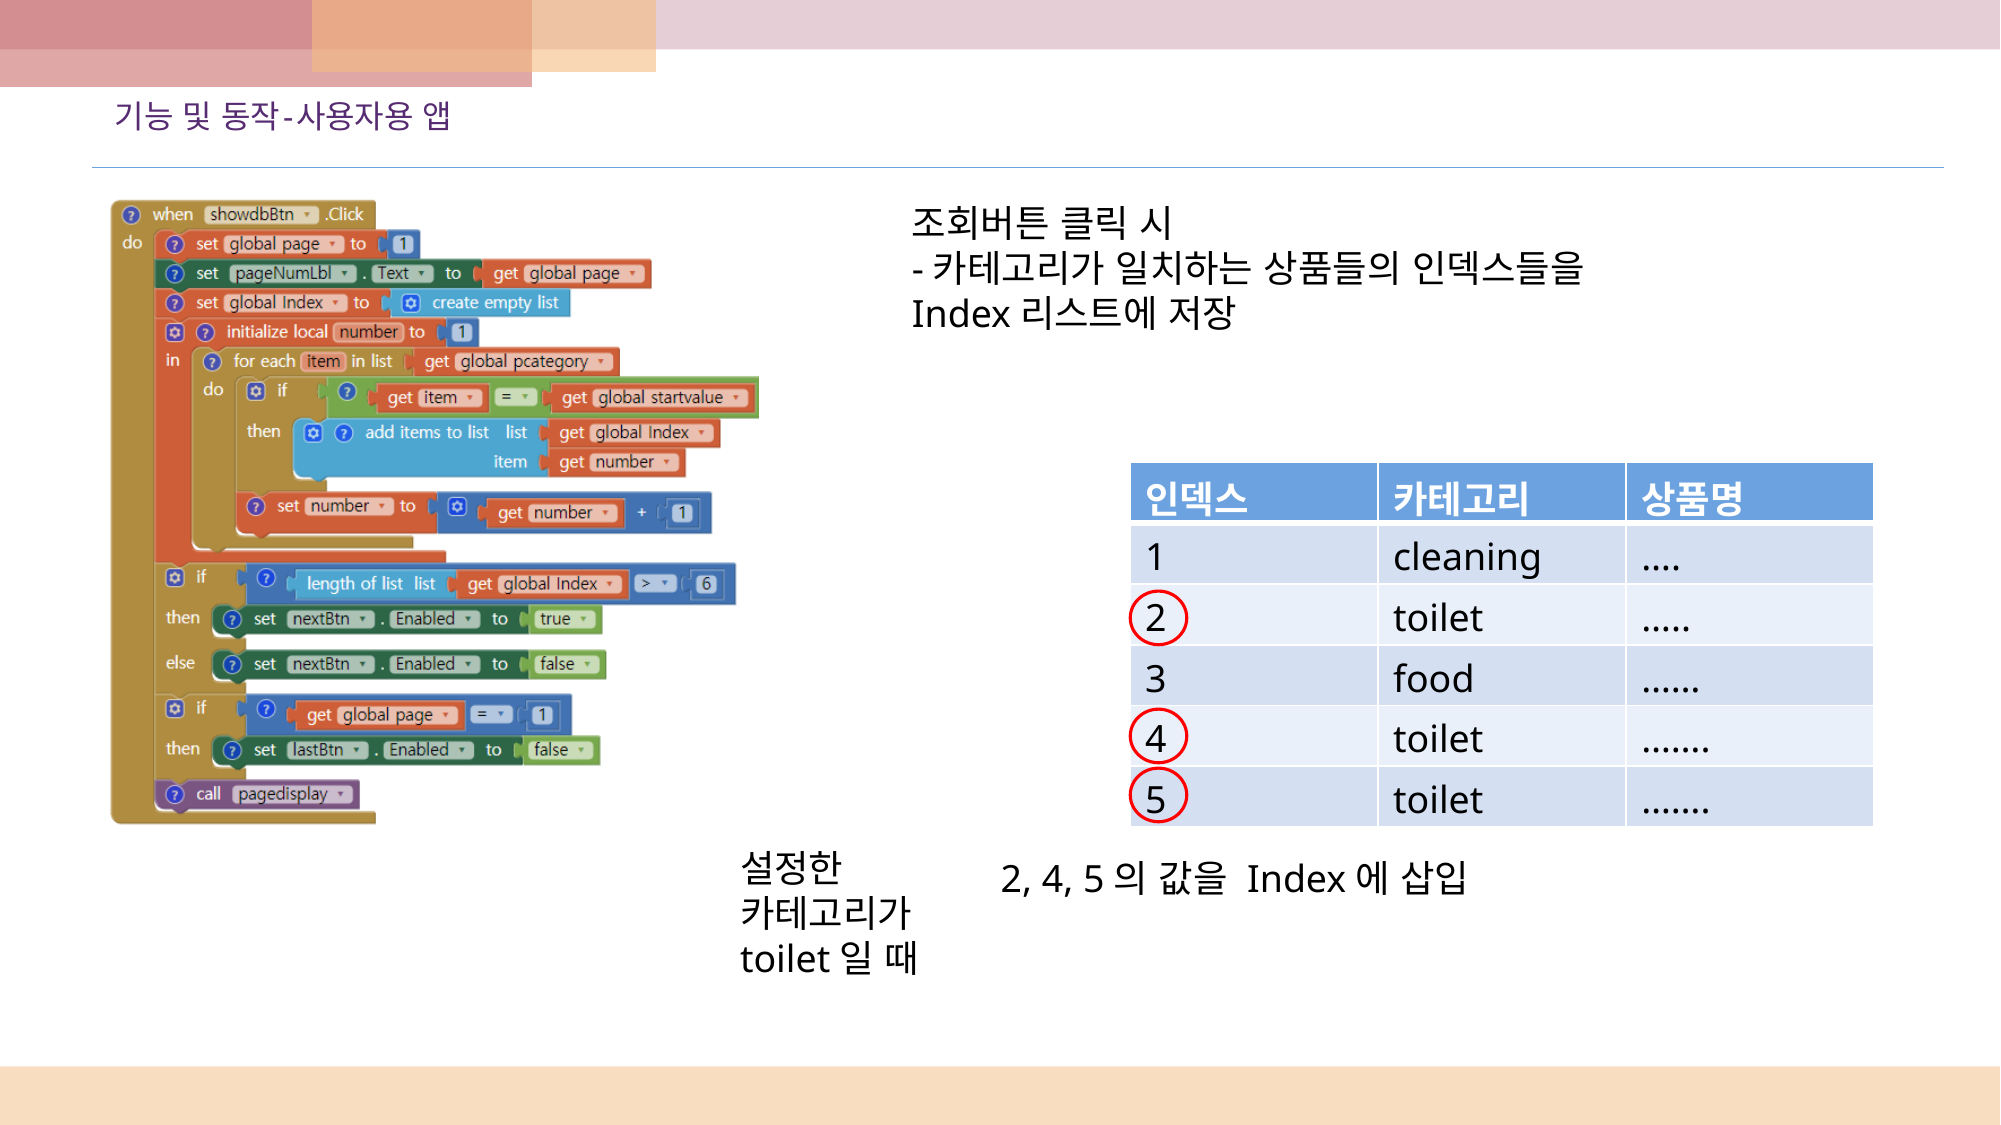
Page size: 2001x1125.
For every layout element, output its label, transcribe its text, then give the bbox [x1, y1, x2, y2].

table_cell 2 [1131, 585, 1377, 644]
table_cell …… [1627, 646, 1873, 705]
table_cell ……. [1627, 767, 1873, 826]
table_cell …. [1627, 526, 1873, 583]
table_cell 5 [1131, 767, 1377, 826]
table_cell ….. [1627, 585, 1873, 644]
text_box 설정한 카테고리가 toilet일 때 [725, 837, 1018, 987]
text_box [1128, 589, 1189, 647]
table_cell toilet [1379, 706, 1625, 765]
table_header 카테고리 [1379, 463, 1625, 520]
table_cell ……. [1627, 706, 1873, 765]
text_box [1128, 766, 1189, 824]
table_cell toilet [1379, 767, 1625, 826]
table_cell 4 [1131, 706, 1377, 765]
table_header 상품명 [1627, 463, 1873, 520]
text_box [1128, 707, 1189, 765]
table_cell food [1379, 646, 1625, 705]
text_box 2, 4, 5의 값을 Index에 삽입 [985, 847, 1854, 908]
table_cell toilet [1379, 585, 1625, 644]
picture [91, 191, 759, 829]
table_cell 1 [1131, 526, 1377, 583]
table_cell cleaning [1379, 526, 1625, 583]
table_header 인덱스 [1131, 463, 1377, 520]
text_box 조회버튼 클릭 시 -카테고리가 일치하는 상품들의 인덱스들을 Index리스트에 저장 [897, 192, 1608, 342]
table_cell 3 [1131, 646, 1377, 705]
title 기능 및 동작-사용자용 앱 [99, 88, 1544, 143]
